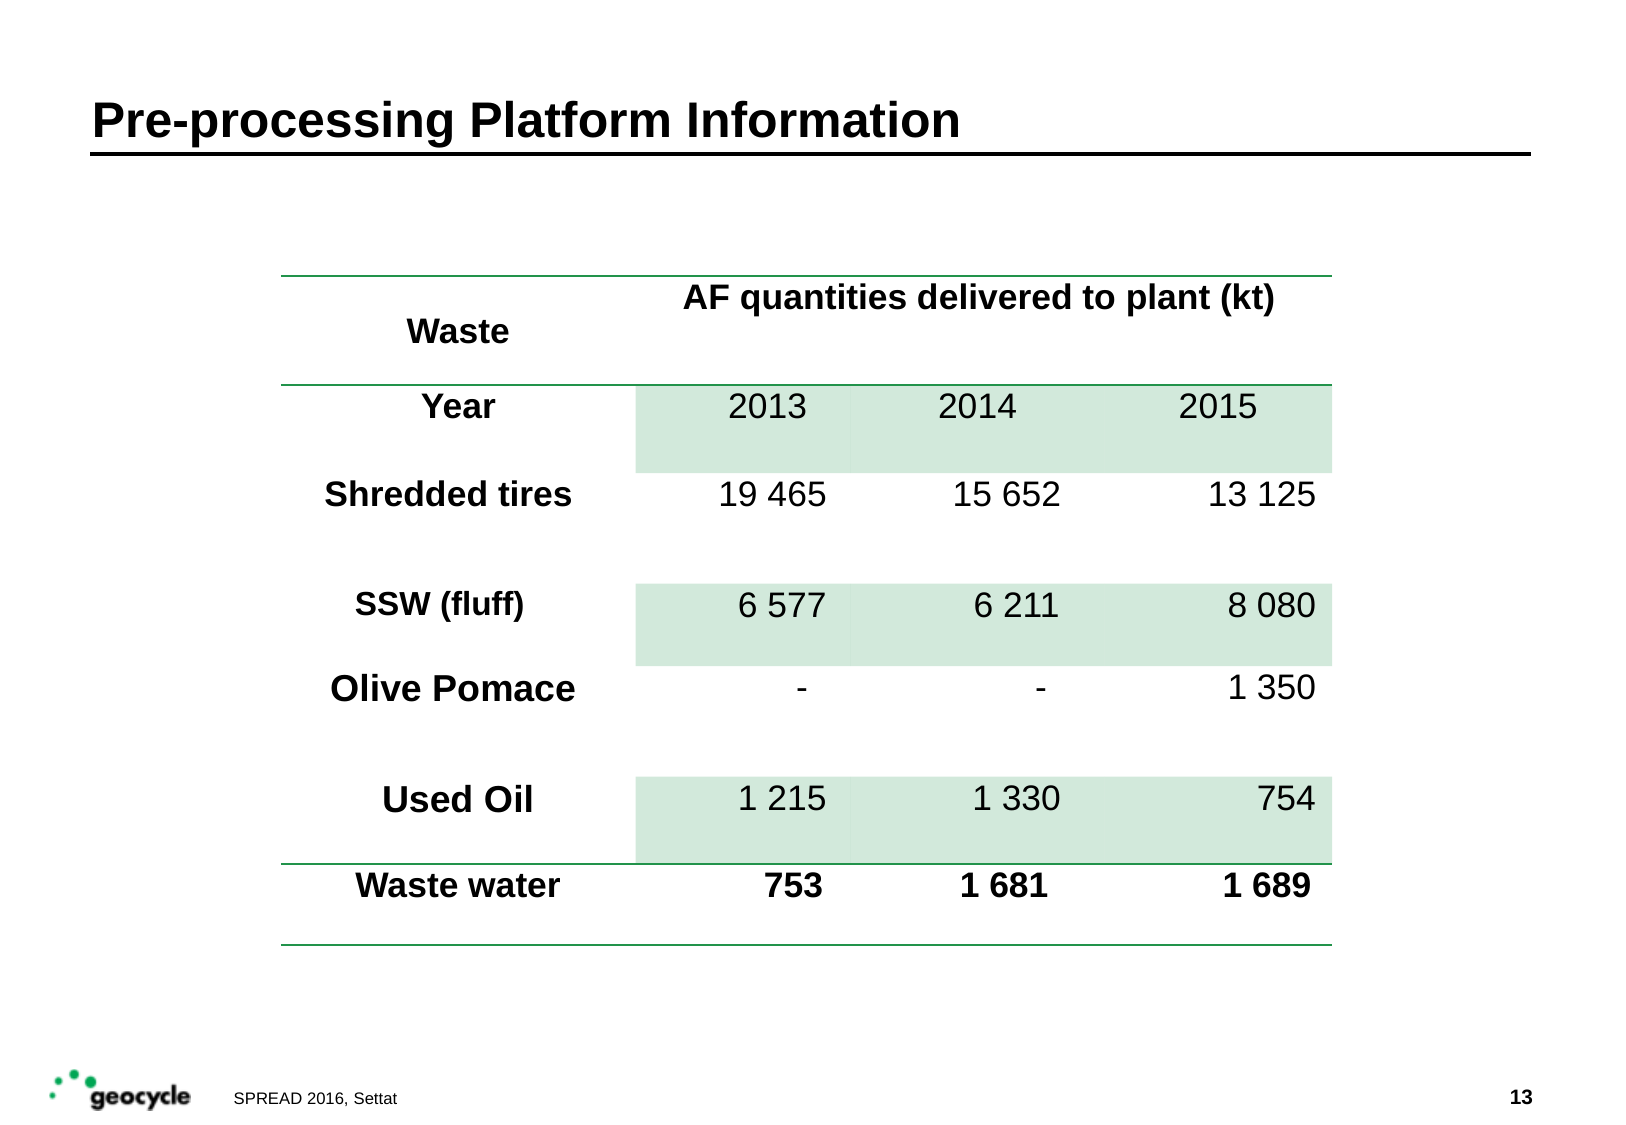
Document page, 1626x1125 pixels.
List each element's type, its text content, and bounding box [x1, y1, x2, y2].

table_cell - [851, 666, 1104, 777]
table_cell 2013 [636, 386, 851, 473]
table_cell 19 465 [636, 473, 851, 584]
table_cell Used Oil [281, 777, 636, 863]
table_cell 1 330 [851, 777, 1104, 863]
table_cell 6 577 [636, 584, 851, 666]
table_cell Waste water [281, 865, 636, 944]
slide_number 13 [1497, 1082, 1534, 1106]
table_cell - [636, 666, 851, 777]
table_cell 753 [636, 865, 851, 944]
picture [49, 1069, 191, 1111]
table_cell 1 215 [636, 777, 851, 863]
table_cell 6 211 [851, 584, 1104, 666]
table_cell 2015 [1104, 386, 1332, 473]
footer SPREAD 2016, Settat [233, 1087, 813, 1109]
table_cell 754 [1104, 777, 1332, 863]
table_cell Year [281, 386, 636, 473]
title Pre-processing Platform Information [91, 19, 1532, 149]
table_cell SSW (fluff) [281, 584, 636, 666]
table_cell 15 652 [851, 473, 1104, 584]
table_cell 13 125 [1104, 473, 1332, 584]
table_cell 2014 [851, 386, 1104, 473]
table_header AF quantities delivered to plant (kt) [636, 277, 1332, 384]
table_cell 1 681 [851, 865, 1104, 944]
table_cell Olive Pomace [281, 666, 636, 777]
table_cell 1 689 [1104, 865, 1332, 944]
table_header Waste [281, 277, 636, 384]
table_cell Shredded tires [281, 473, 636, 584]
table_cell 8 080 [1104, 584, 1332, 666]
table_cell 1 350 [1104, 666, 1332, 777]
